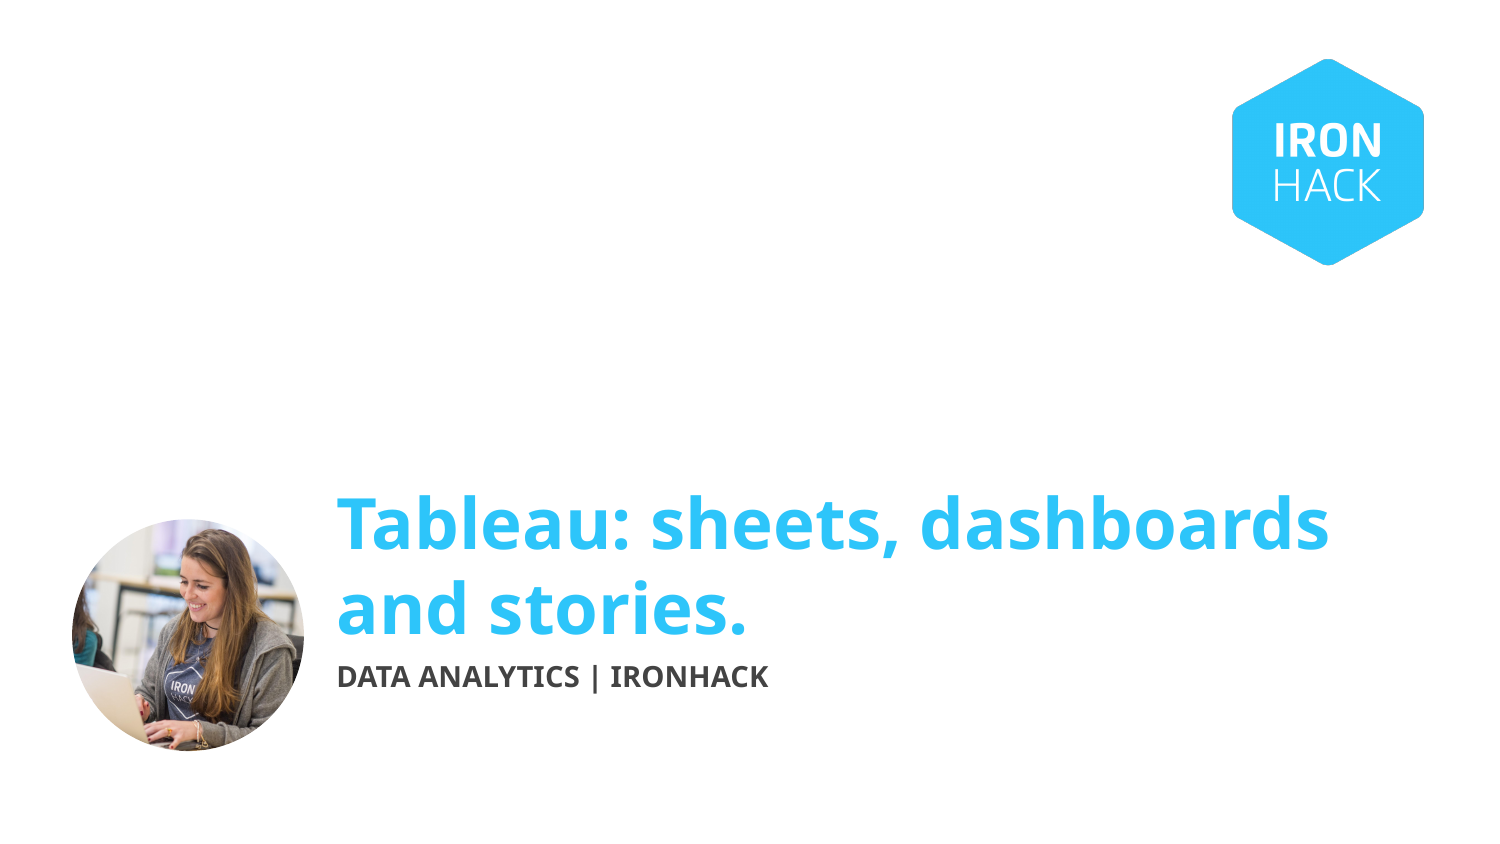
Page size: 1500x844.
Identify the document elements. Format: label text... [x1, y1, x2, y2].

picture [1191, 25, 1465, 299]
title Tableau: sheets, dashboards and stories. [321, 463, 1439, 558]
title DATA ANALYTICS | IRONHACK [321, 643, 963, 709]
picture [71, 519, 305, 752]
